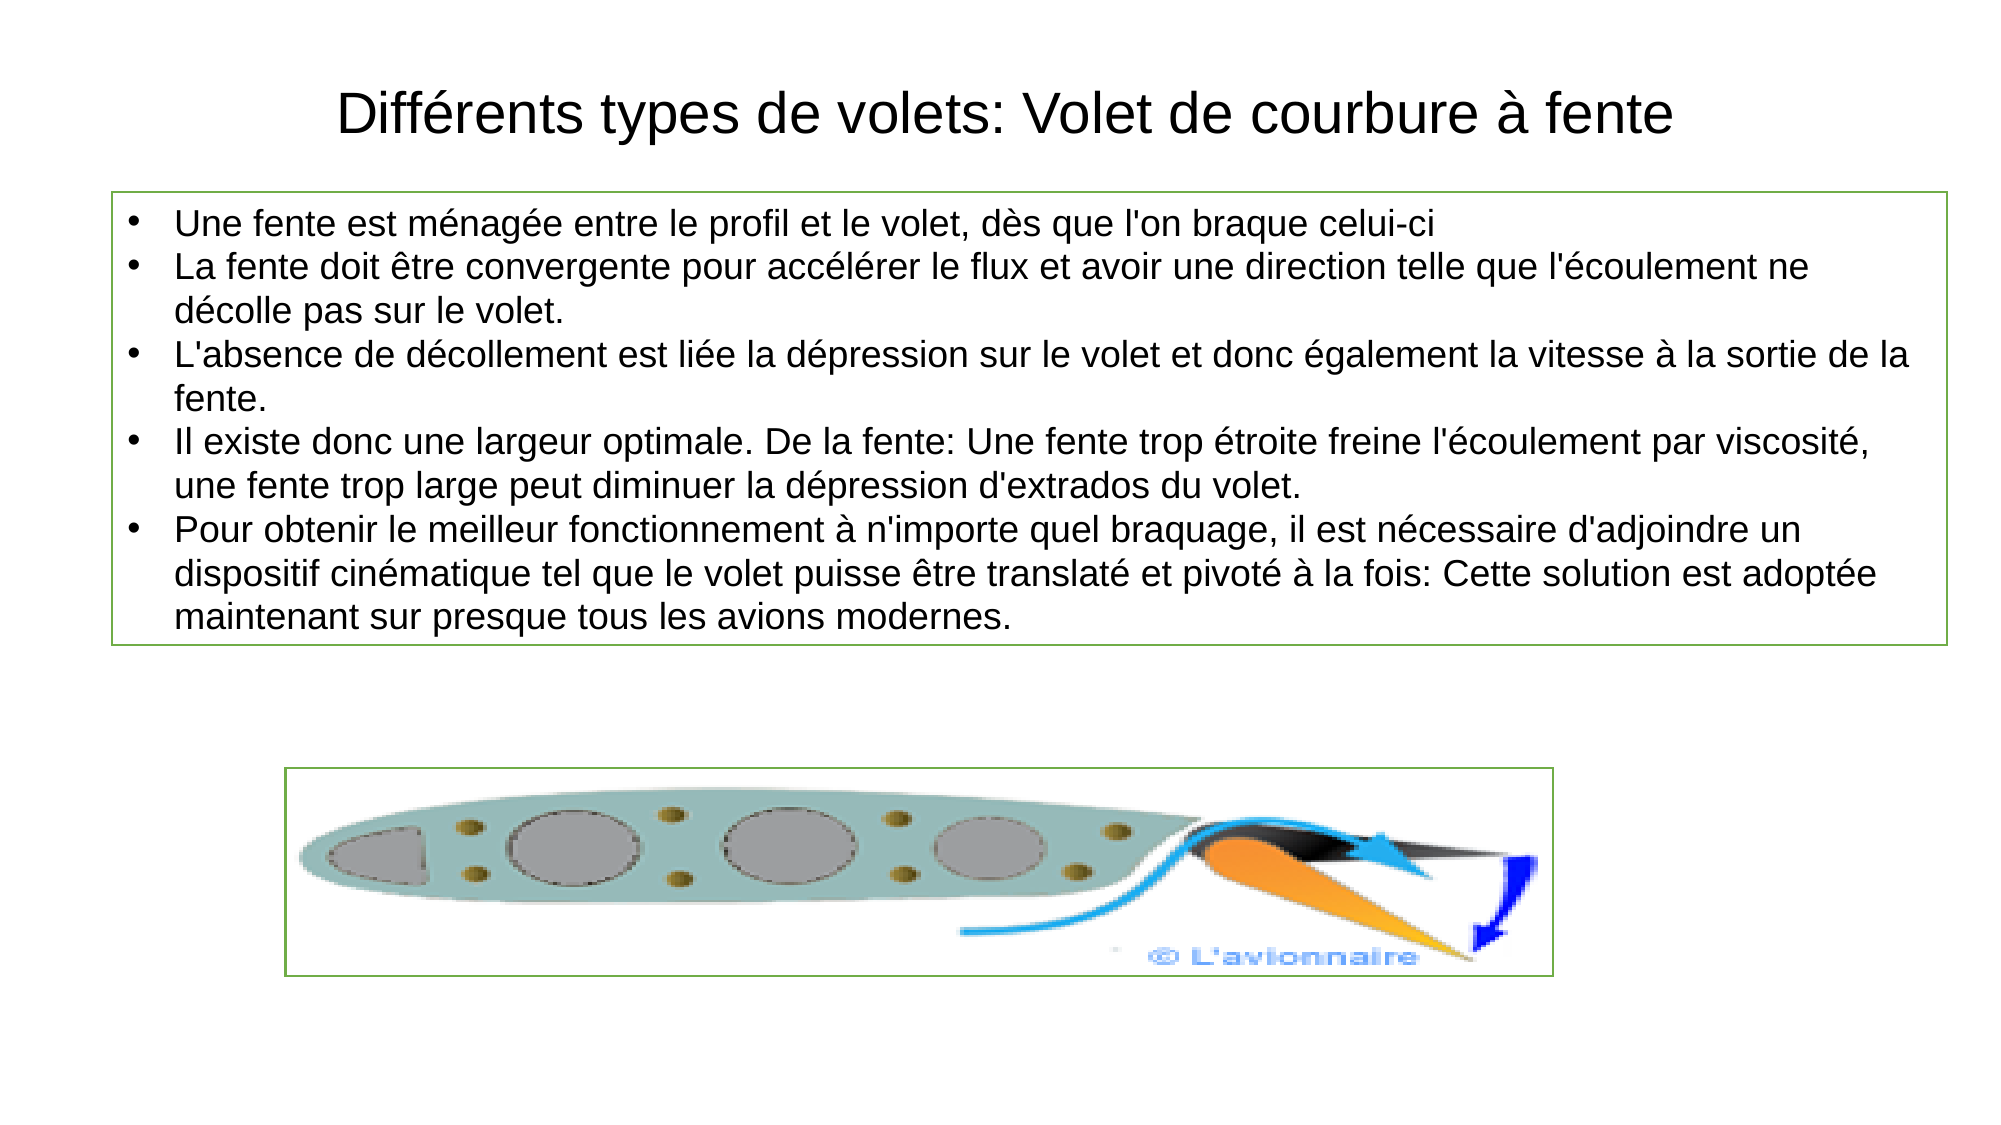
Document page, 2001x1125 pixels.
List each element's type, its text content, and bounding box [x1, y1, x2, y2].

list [286, 768, 1552, 975]
title Différents types de volets: Volet de courbure à fente [286, 68, 1727, 162]
text_box Une fente est ménagée entre le profil et le volet, dès que l'on braque celui-ci La fente doit être convergente pour accélérer le flux et avoir une direction telle que l'écoulement ne décolle pas sur le volet. L'absence de décollement est liée la dépression sur le volet et donc également la vitesse à la sortie de la fente. Il existe donc une largeur optimale. De la fente: Une fente trop étroite freine l'écoulement par viscosité, une fente trop large peut diminuer la dépression d'extrados du volet. Pour obtenir le meilleur fonctionnement à n'importe quel braquage, il est nécessaire d'adjoindre un dispositif cinématique tel que le volet puisse être translaté et pivoté à la fois: Cette solution est adoptée maintenant sur presque tous les avions modernes. [111, 191, 1948, 646]
